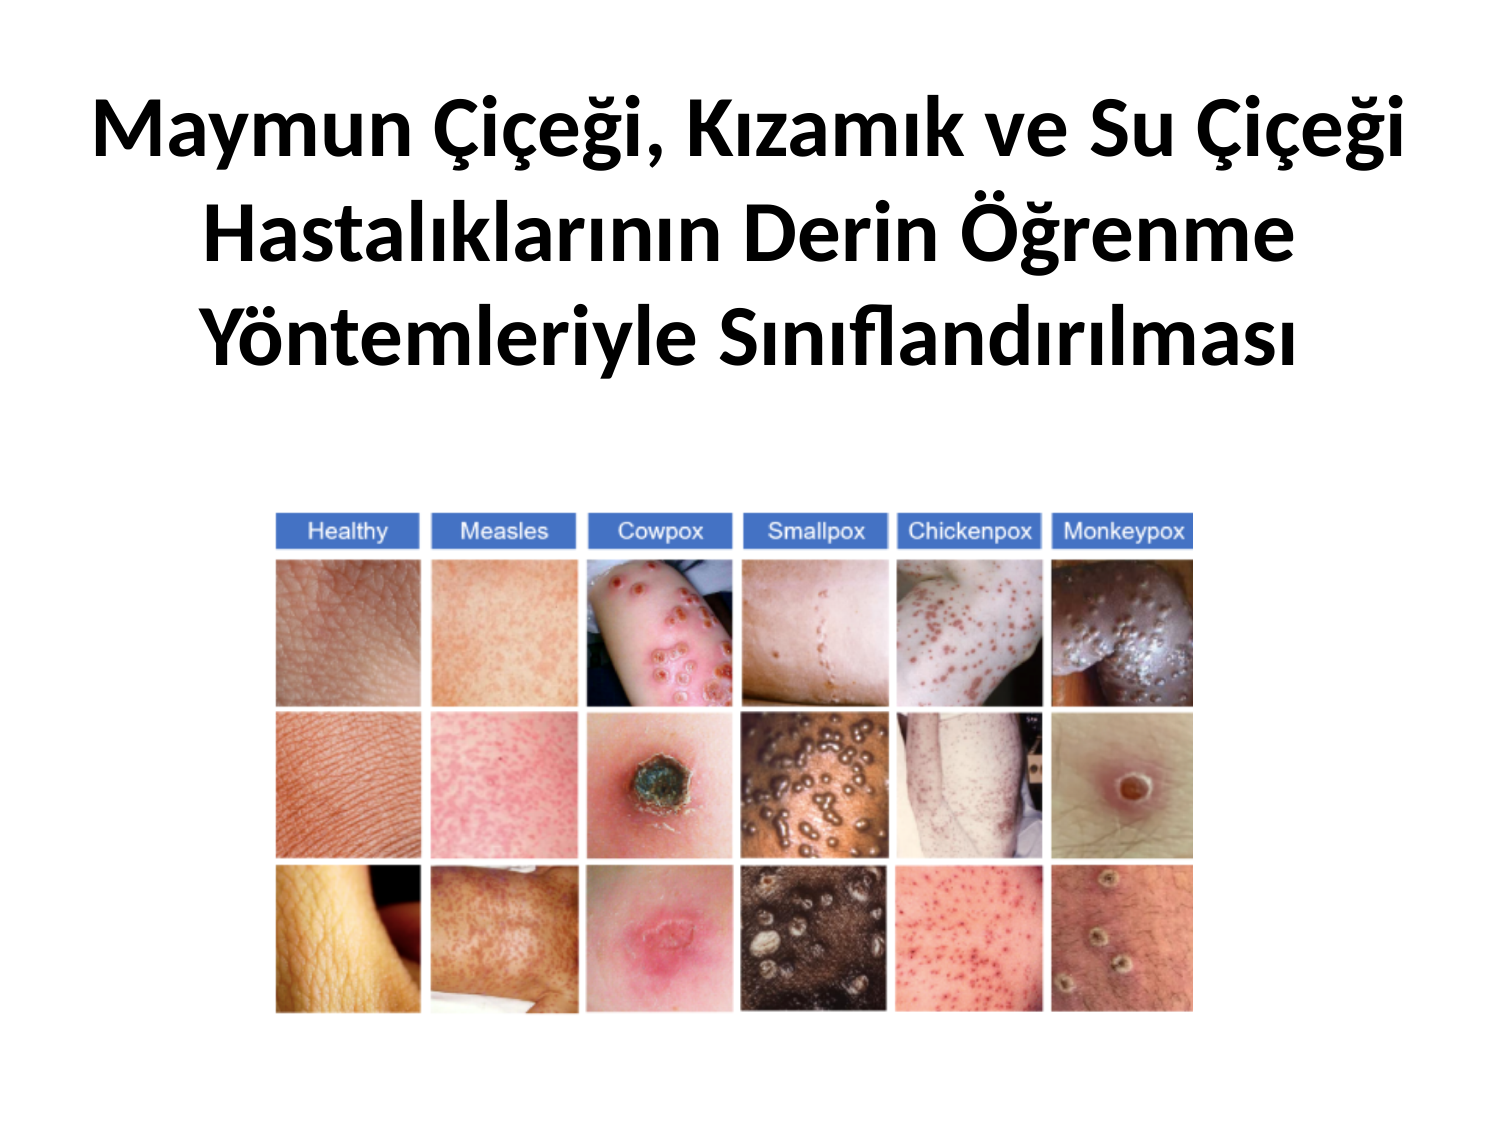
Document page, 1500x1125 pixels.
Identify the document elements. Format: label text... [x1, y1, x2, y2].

picture [277, 305, 1193, 1125]
title Maymun Çiçeği, Kızamık ve Su Çiçeği Hastalıklarının Derin Öğrenme Yöntemleriyle Sınıflandırılması [75, 45, 1425, 513]
